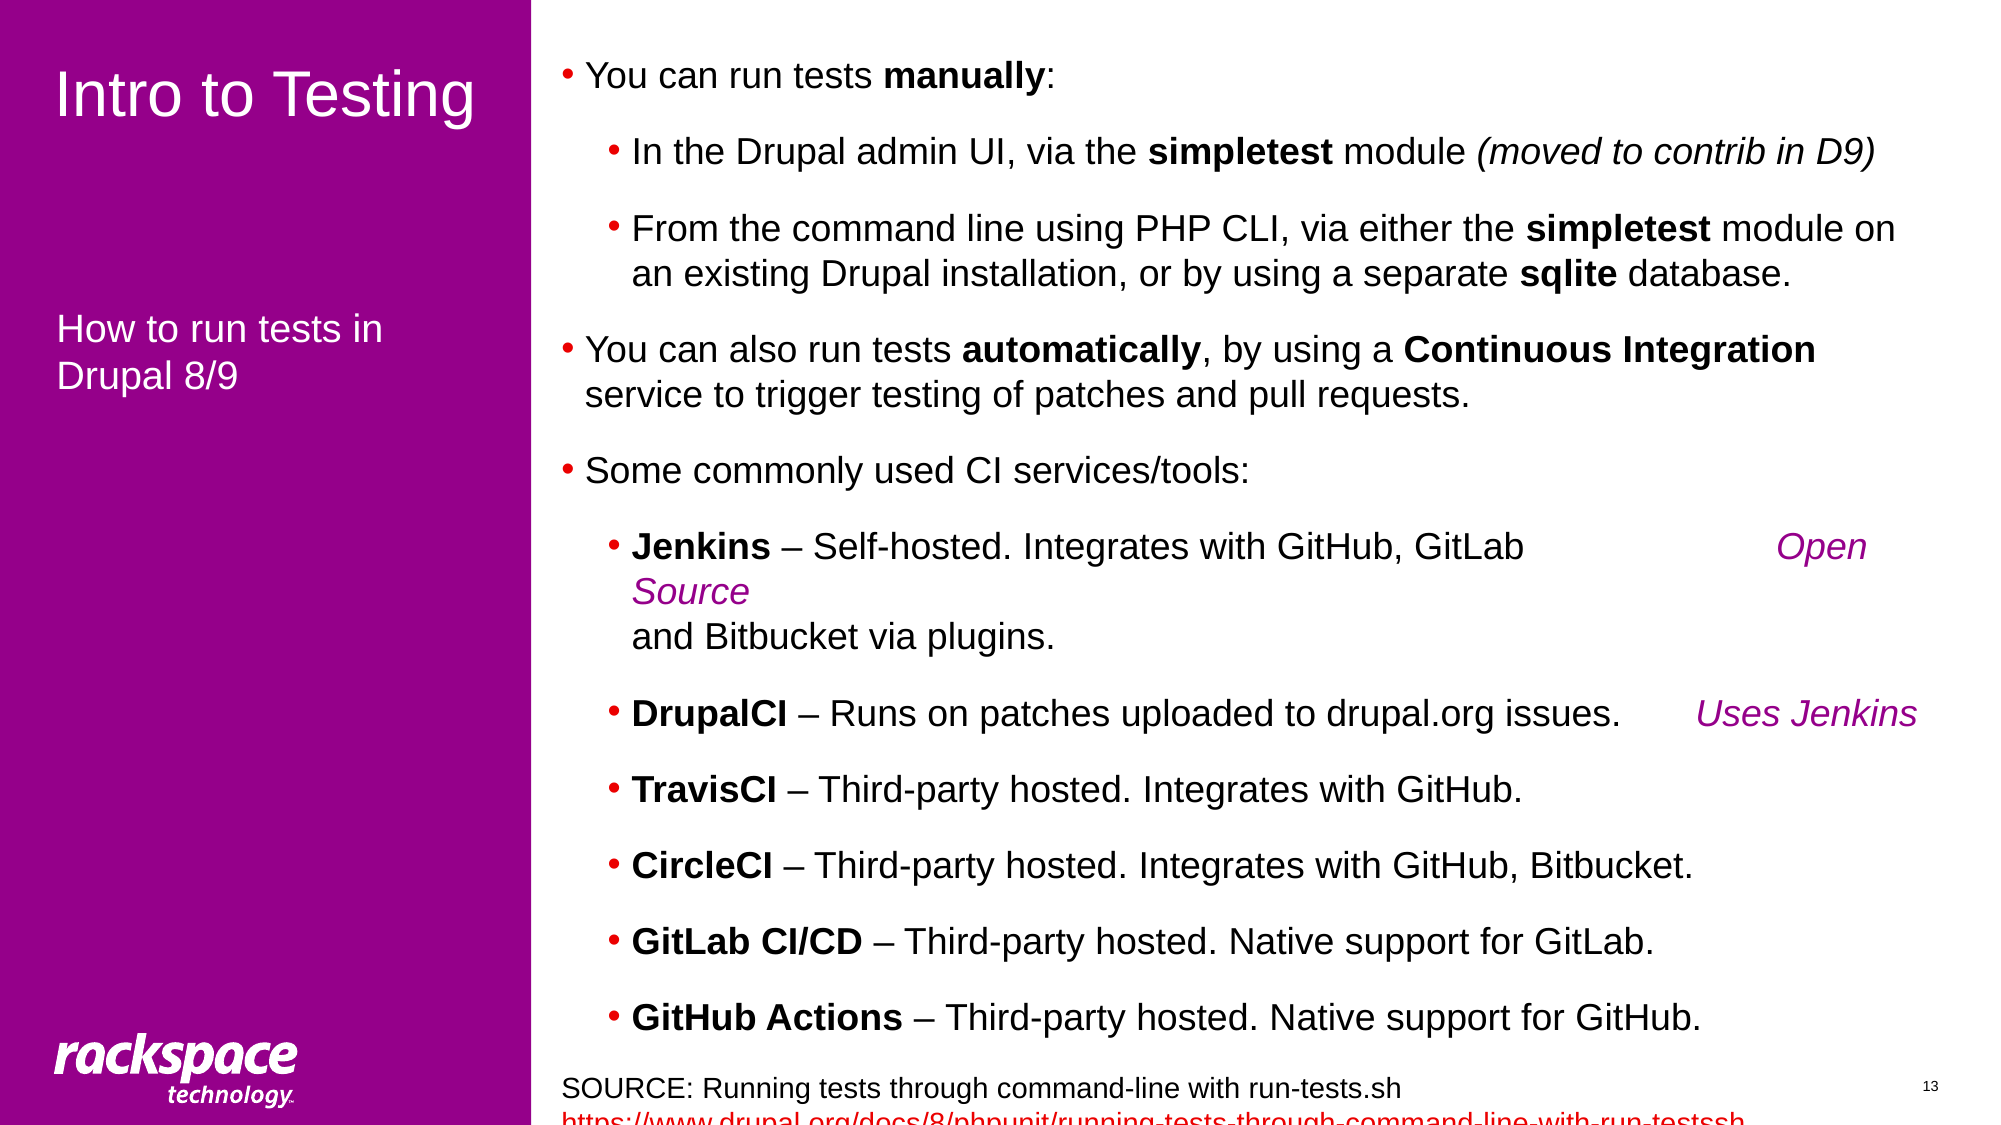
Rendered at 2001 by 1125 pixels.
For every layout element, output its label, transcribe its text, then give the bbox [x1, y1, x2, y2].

list You can run tests manually: In the Drupal admin UI, via the simpletest module (moved to contrib in D9) From the command line using PHP CLI, via either the simpletest module on an existing Drupal installation, or by using a separate sqlite database. You can also run tests automatically, by using a Continuous Integration service to trigger testing of patches and pull requests. Some commonly used CI services/tools: Jenkins – Self-hosted. Integrates with GitHub, GitLab Open Source and Bitbucket via plugins. DrupalCI – Runs on patches uploaded to drupal.org issues. Uses Jenkins TravisCI – Third-party hosted. Integrates with GitHub. CircleCI – Third-party hosted. Integrates with GitHub, Bitbucket. GitLab CI/CD – Third-party hosted. Native support for GitLab. GitHub Actions – Third-party hosted. Native support for GitHub. SOURCE: Running tests through command-line with run-tests.sh https://www.drupal.org/docs/8/phpunit/running-tests-through-command-line-with-run-testssh [531, 51, 1939, 1065]
slide_number 13 [1837, 1065, 1939, 1104]
list How to run tests in Drupal 8/9 [56, 302, 485, 490]
title Intro to Testing [54, 43, 486, 296]
